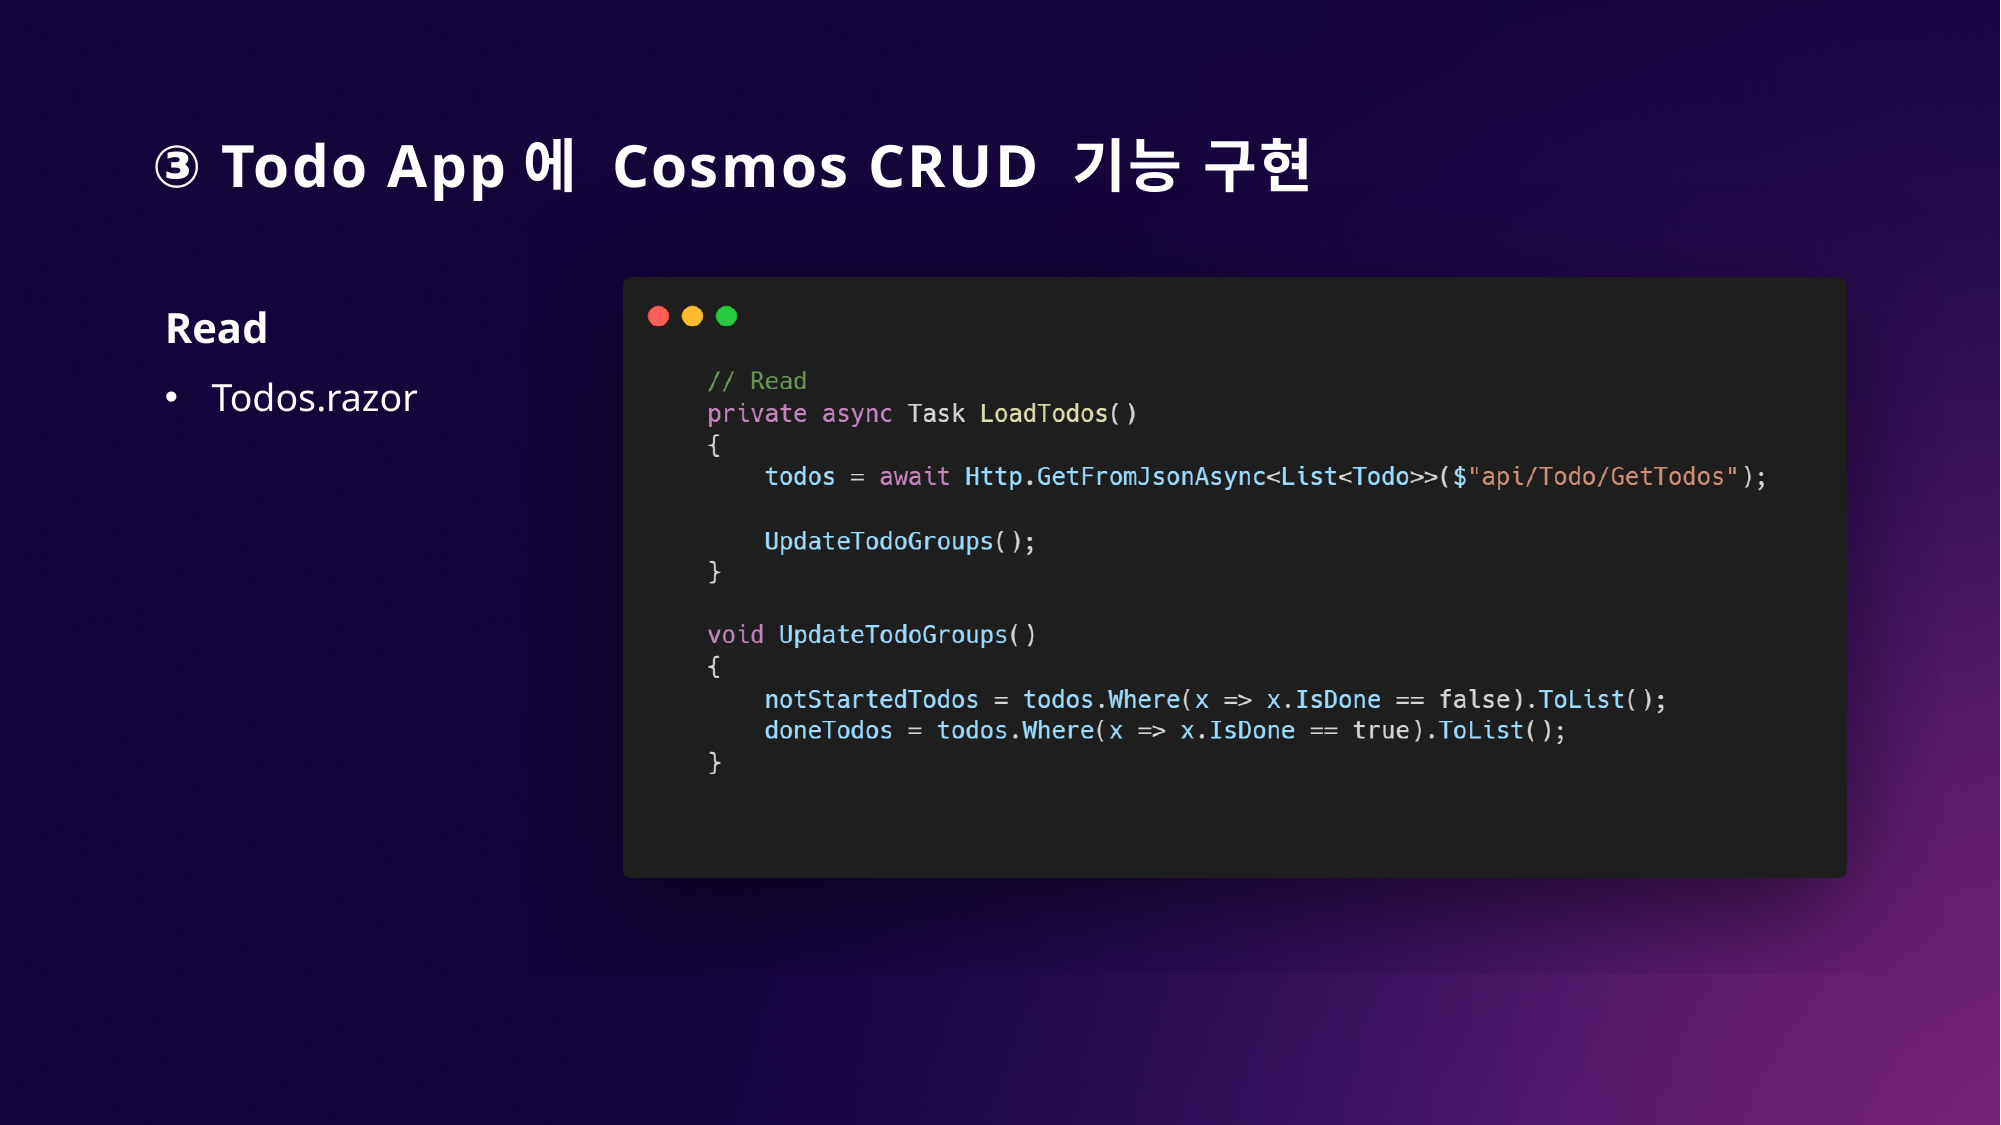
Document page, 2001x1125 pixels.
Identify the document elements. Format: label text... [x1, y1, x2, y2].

title ③ Todo App에 Cosmos CRUD 기능 구현 [137, 59, 1863, 278]
text_box Read Todos.razor [150, 269, 527, 427]
picture [0, 0, 2000, 1125]
